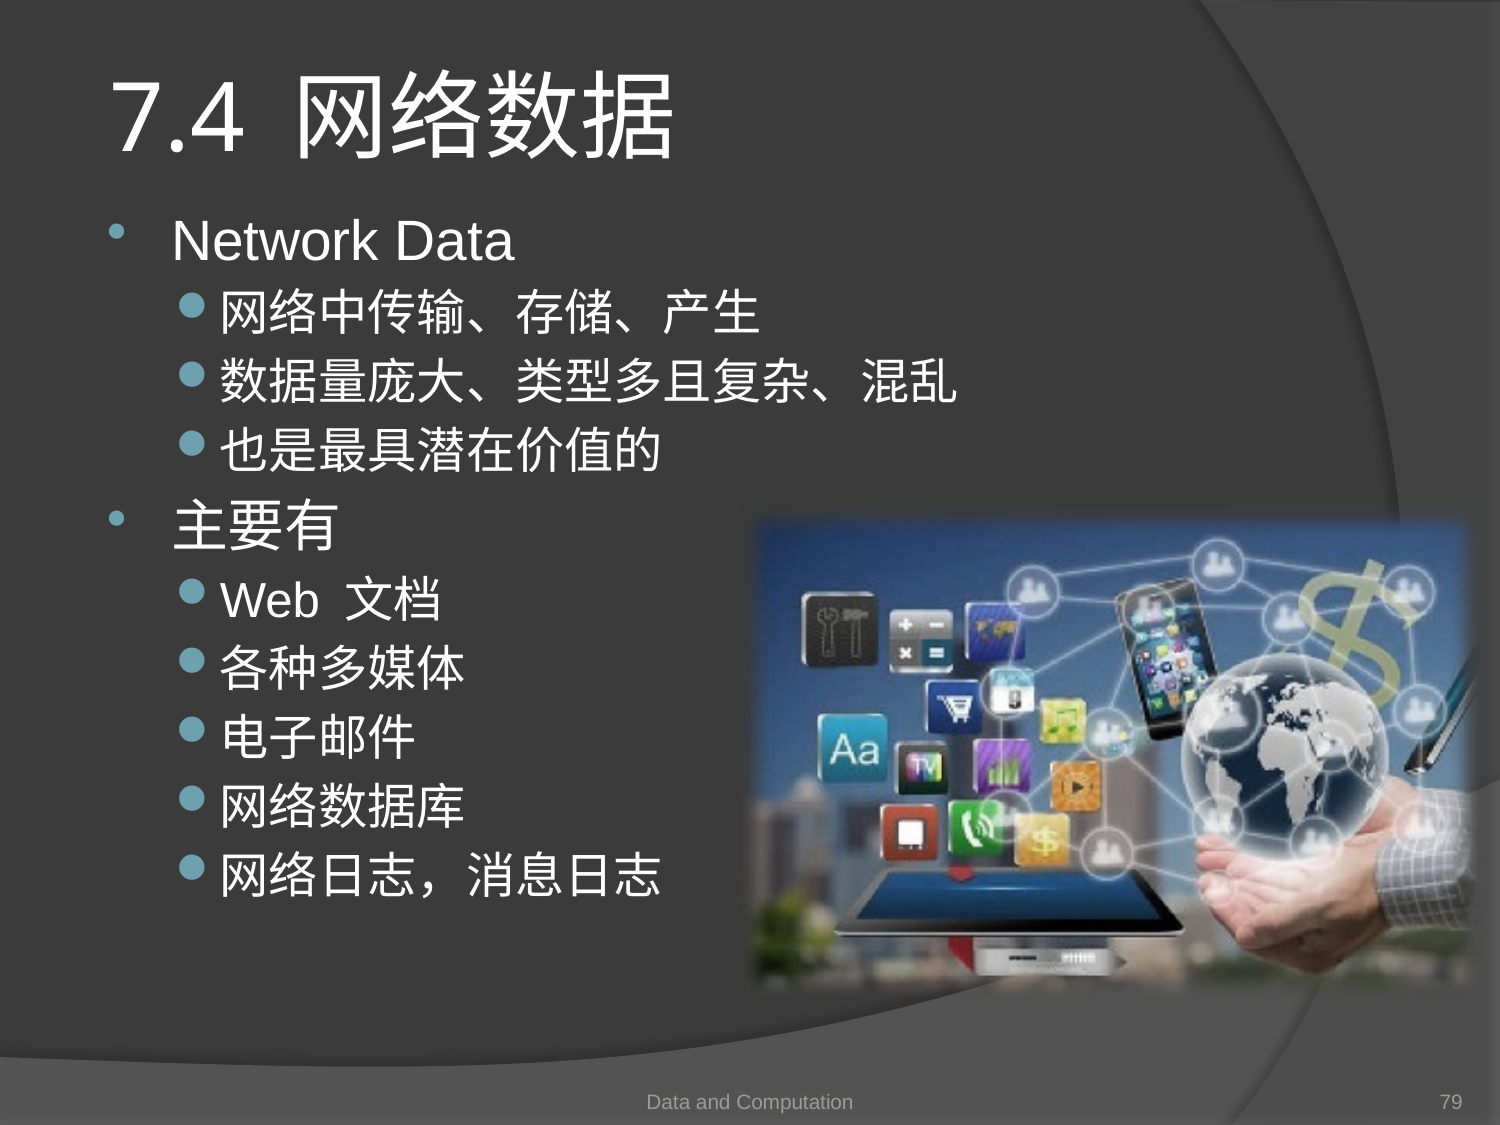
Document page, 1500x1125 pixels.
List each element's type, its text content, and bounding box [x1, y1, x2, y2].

title 7.4 网络数据 [102, 19, 1328, 207]
slide_number 79 [1337, 1053, 1463, 1114]
picture [737, 503, 1483, 1000]
footer Data and Computation [512, 1053, 988, 1114]
list Network Data 网络中传输、存储、产生 数据量庞大、类型多且复杂、混乱 也是最具潜在价值的 主要有 Web 文档 各种多媒体 电子邮件 网络数据库 网络日志，消息日志 [88, 195, 1314, 917]
